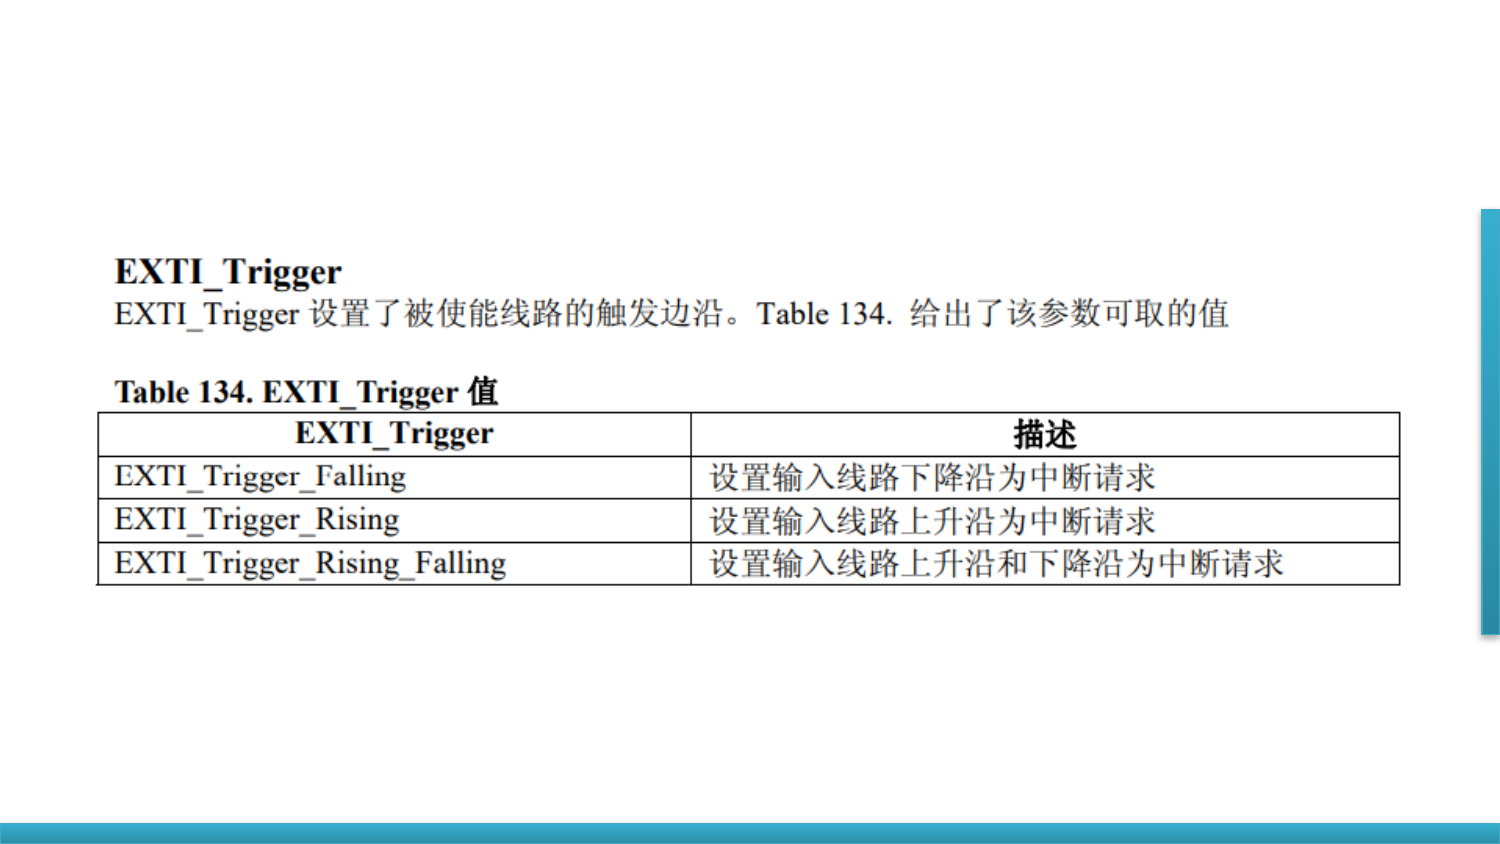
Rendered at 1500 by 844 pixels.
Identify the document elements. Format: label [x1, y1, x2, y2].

picture [93, 254, 1407, 590]
